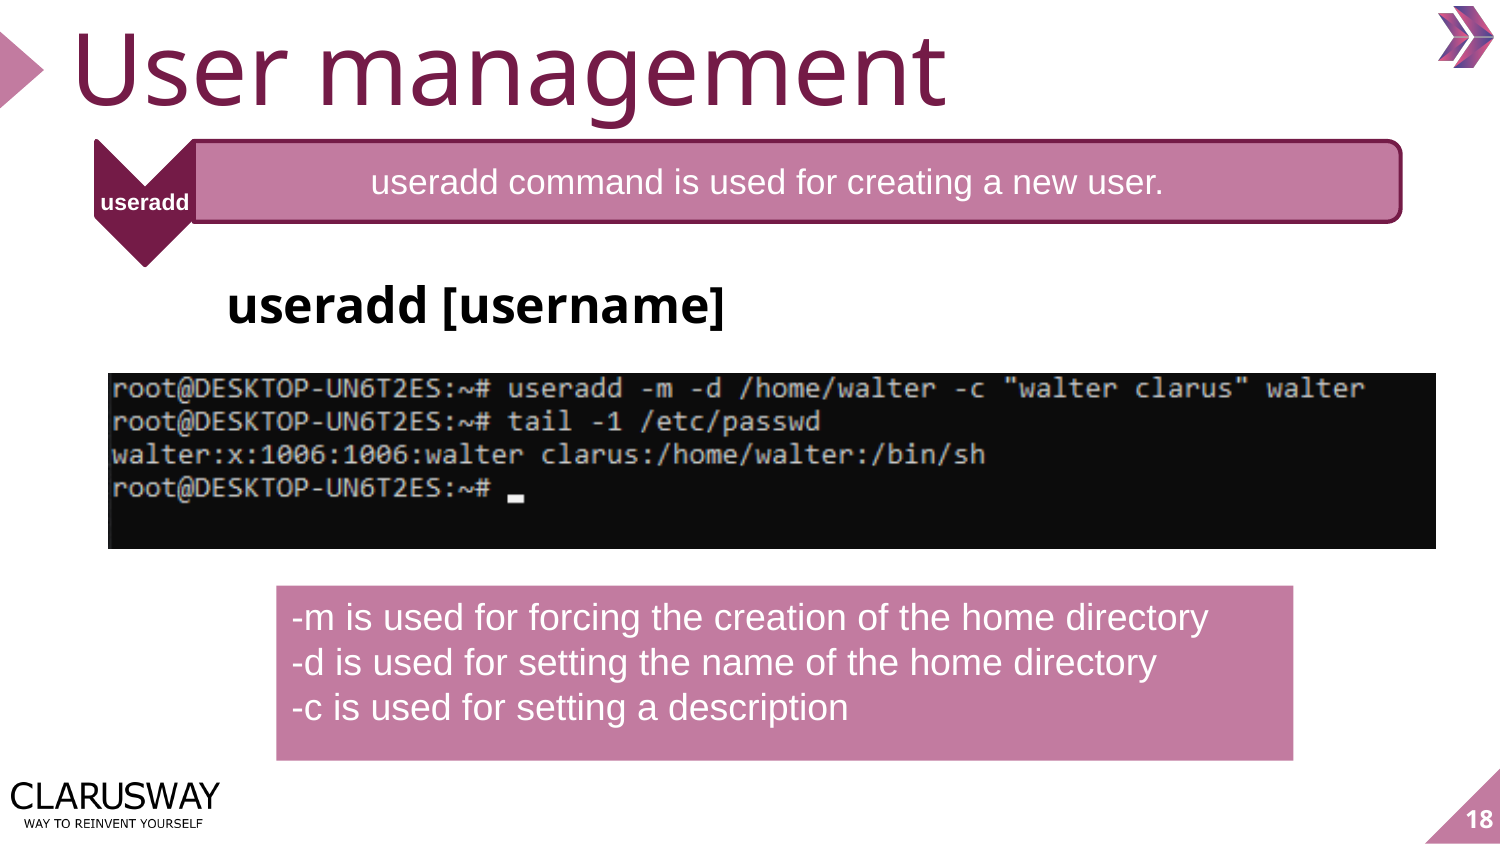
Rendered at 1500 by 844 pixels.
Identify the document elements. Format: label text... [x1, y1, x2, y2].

slide_number ‹#› [1418, 760, 1494, 838]
picture [108, 372, 1436, 549]
picture [1438, 6, 1494, 68]
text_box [95, 140, 1500, 266]
text_box -m is used for forcing the creation of the home directory -d is used for setting the name of the home directory -c is used for setting a description [276, 585, 1294, 761]
title User management [70, 28, 997, 132]
picture [11, 782, 220, 828]
text_box useradd [username] [211, 274, 786, 336]
